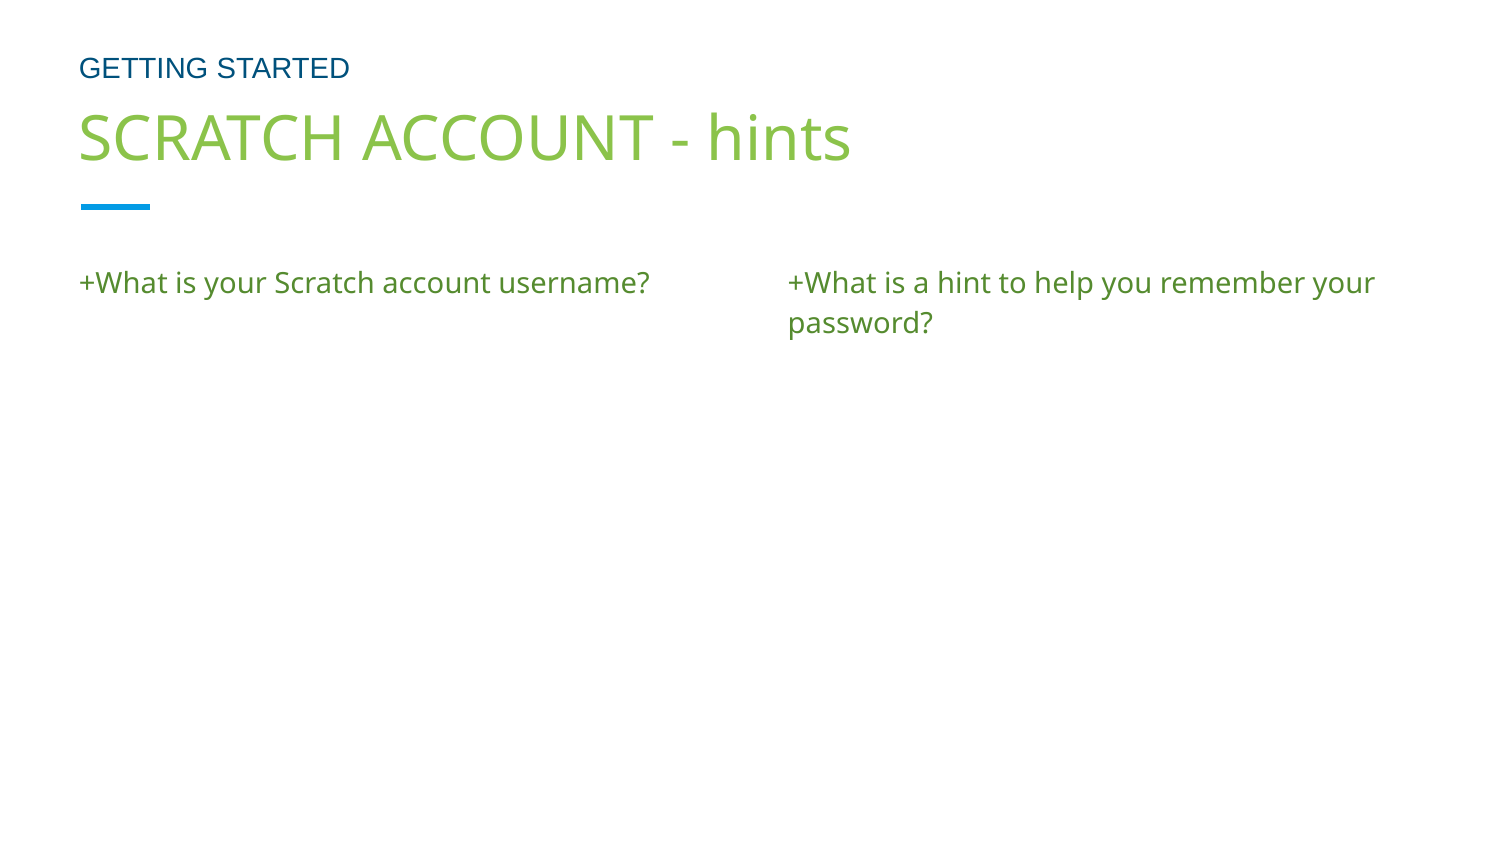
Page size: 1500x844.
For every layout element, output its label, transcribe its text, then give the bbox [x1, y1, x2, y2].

title SCRATCH ACCOUNT - hints [63, 75, 1437, 188]
list +What is a hint to help you remember your password? [772, 244, 1429, 342]
list +What is your Scratch account username? [63, 244, 720, 342]
text_box GETTING STARTED [63, 33, 502, 76]
